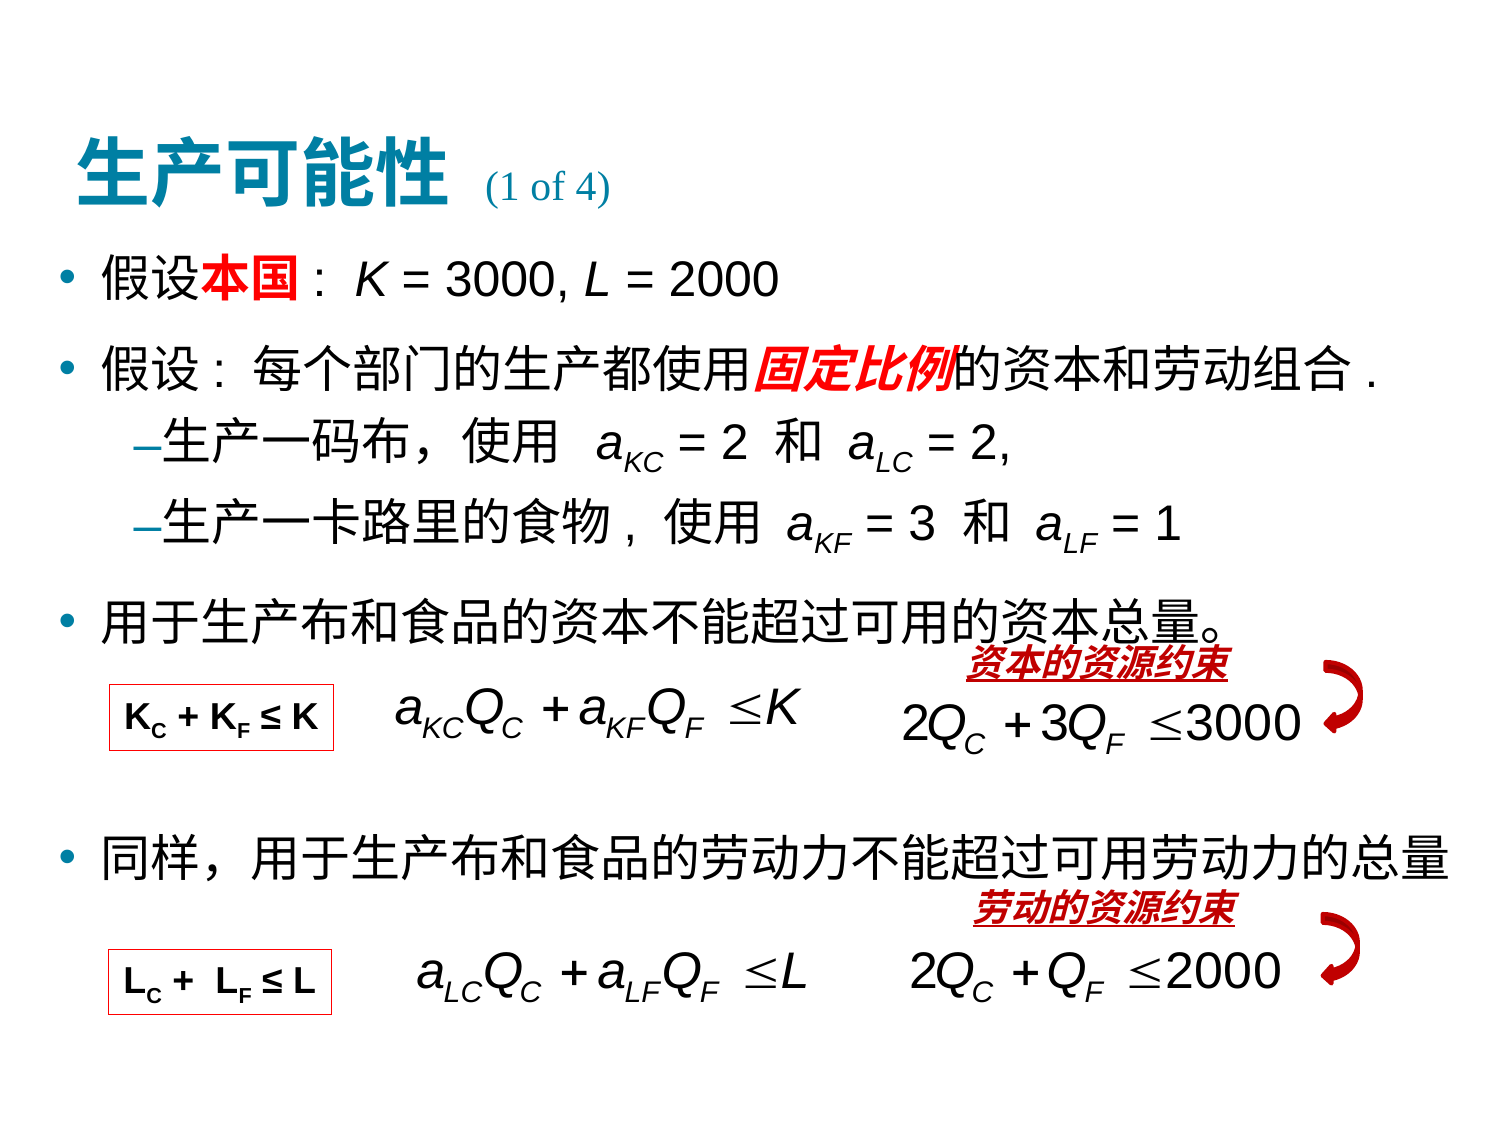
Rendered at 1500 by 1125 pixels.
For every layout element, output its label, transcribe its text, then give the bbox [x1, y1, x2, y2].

text_box [1320, 911, 1360, 986]
list 假设本国: K = 3000, L = 2000 假设: 每个部门的生产都使用固定比例的资本和劳动组合. 生产一码布，使用 aKC = 2 和 aLC = 2, 生产一卡路里的食物, 使用 aKF = 3 和 aLF = 1 用于生产布和食品的资本不能超过可用的资本总量。 同样，用于生产布和食品的劳动力不能超过可用劳动力的总量 [58, 246, 1465, 1125]
text_box 资本的资源约束 [951, 631, 1244, 687]
text_box [1323, 659, 1363, 734]
text_box 劳动的资源约束 [957, 876, 1251, 935]
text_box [388, 672, 814, 751]
text_box LC + LF ≤ L [108, 949, 332, 1015]
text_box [893, 689, 1311, 767]
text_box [409, 937, 819, 1015]
text_box KC + KF ≤ K [109, 684, 334, 751]
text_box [902, 937, 1293, 1015]
title 生产可能性 (1 of 4) [75, 35, 1425, 216]
